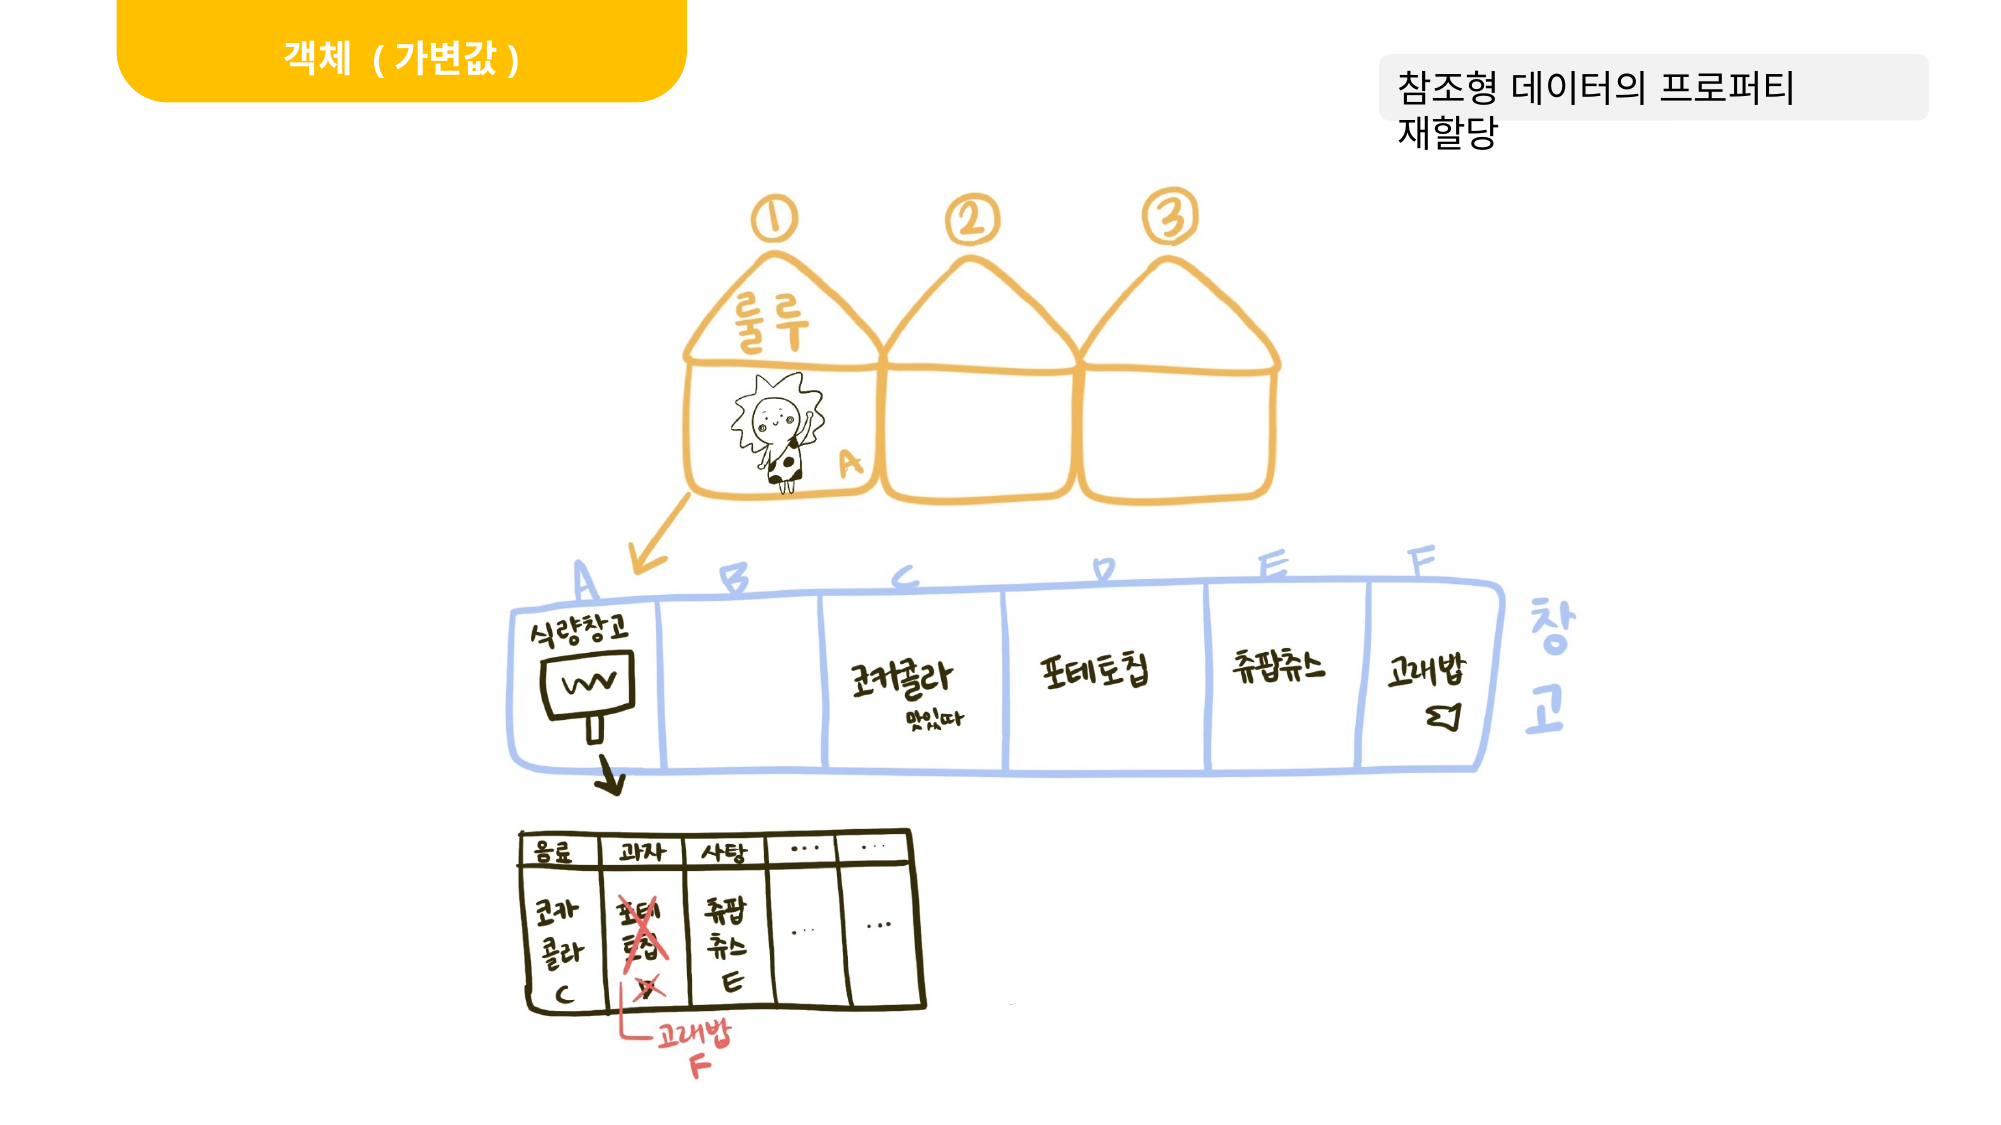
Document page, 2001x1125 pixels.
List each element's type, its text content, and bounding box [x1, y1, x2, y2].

picture [391, 154, 1609, 1093]
text_box 객체 (가변값) [115, 0, 688, 104]
text_box 참조형 데이터의 프로퍼티 재할당 [1379, 54, 1929, 121]
